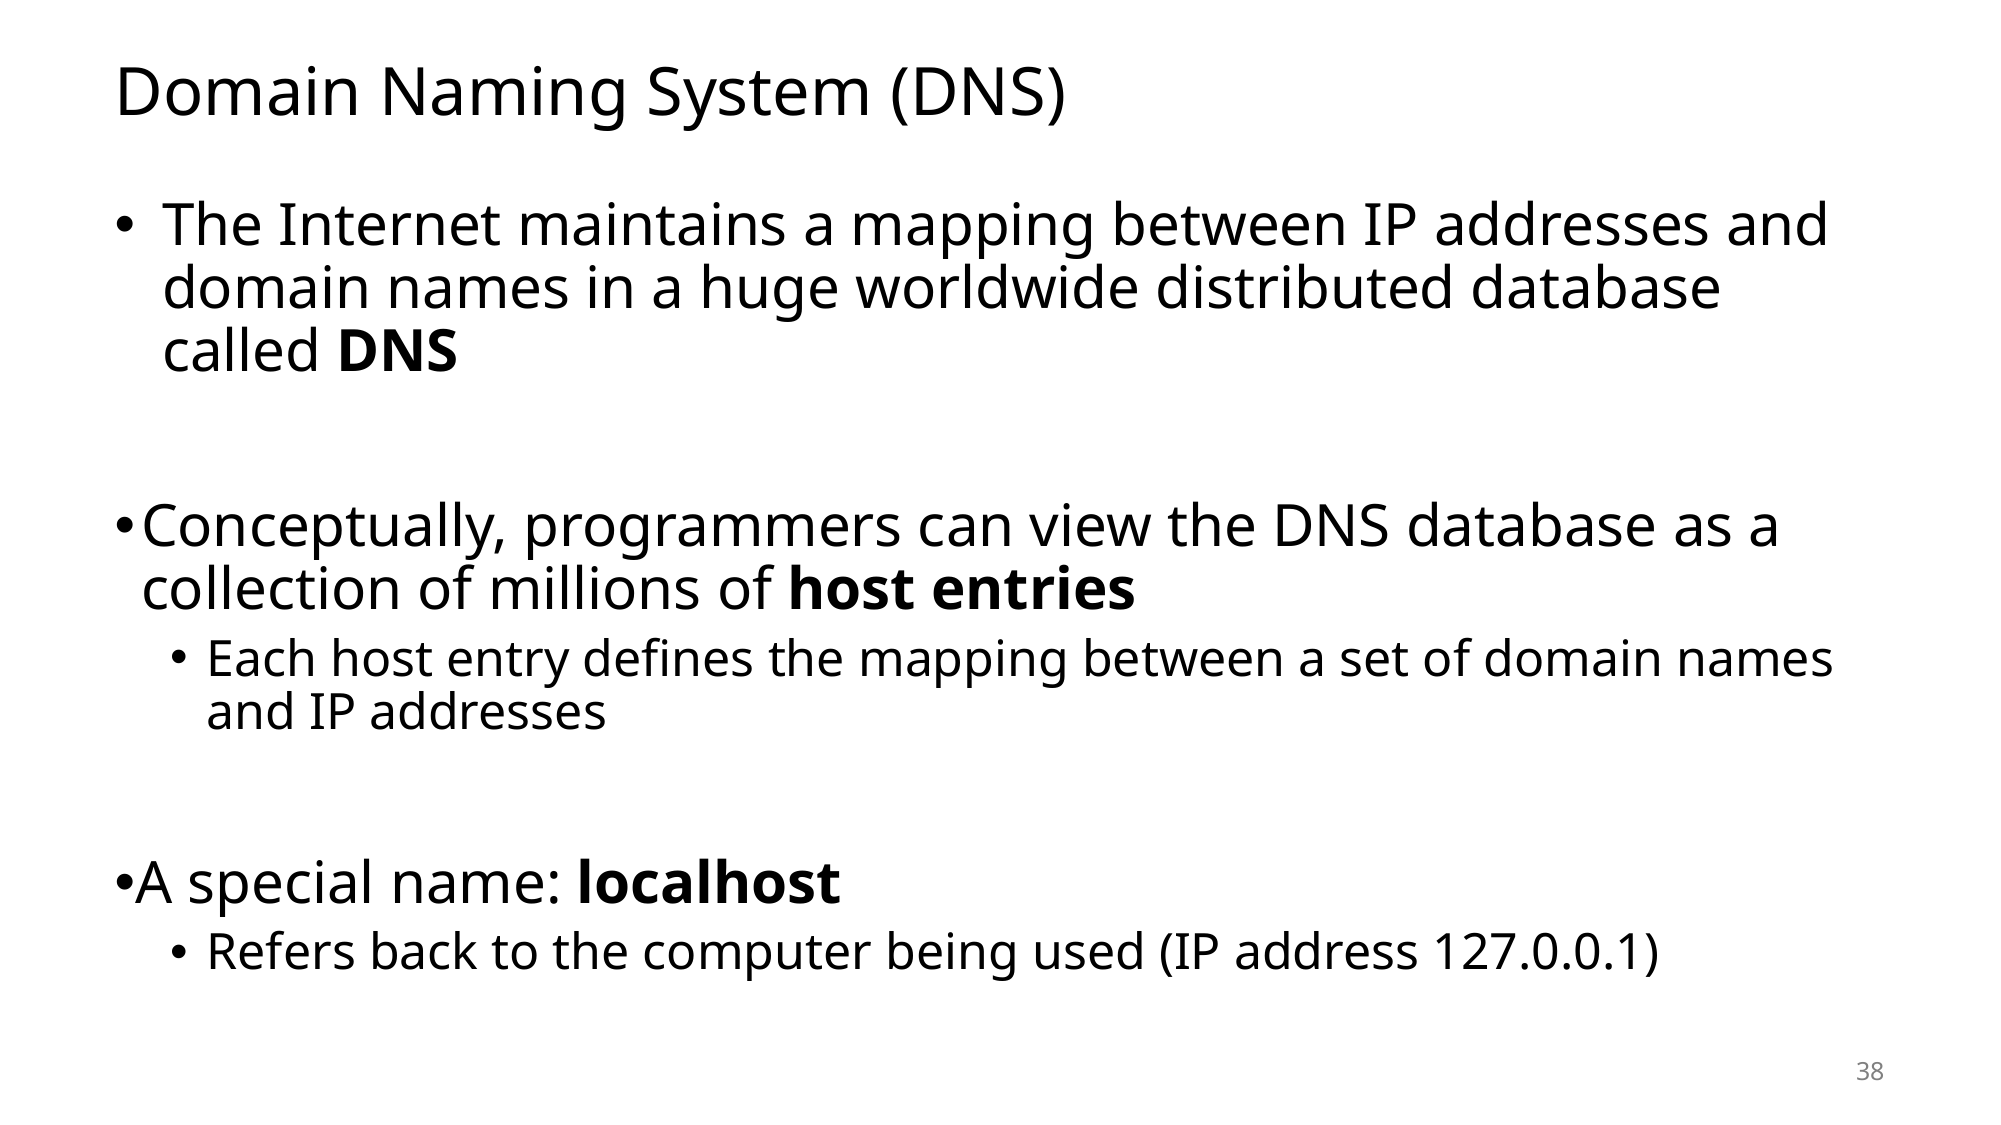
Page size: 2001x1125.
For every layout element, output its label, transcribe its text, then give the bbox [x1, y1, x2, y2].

list The Internet maintains a mapping between IP addresses and domain names in a huge worldwide distributed database called DNS Conceptually, programmers can view the DNS database as a collection of millions of host entries Each host entry defines the mapping between a set of domain names and IP addresses A special name: localhost Refers back to the computer being used (IP address 127.0.0.1) [99, 187, 1900, 1013]
title Domain Naming System (DNS) [99, 37, 1900, 150]
slide_number 38 [1749, 1042, 1900, 1103]
